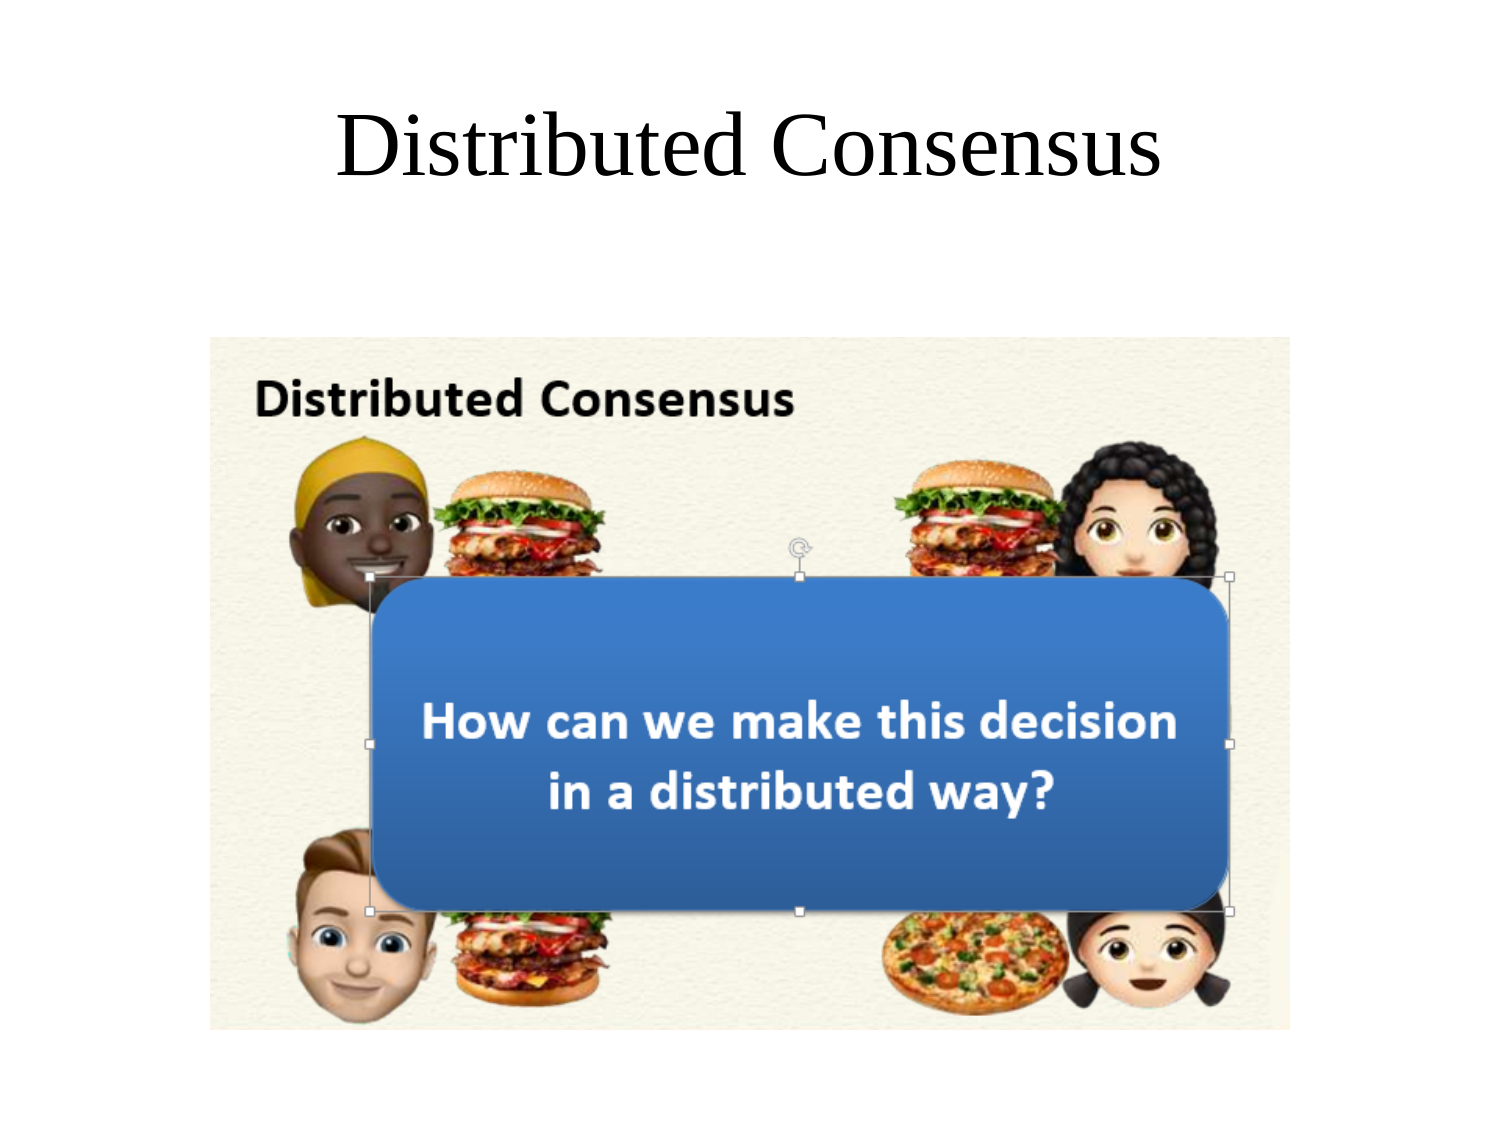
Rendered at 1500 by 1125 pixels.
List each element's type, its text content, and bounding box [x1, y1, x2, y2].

title Distributed Consensus [75, 45, 1425, 233]
picture [209, 337, 1291, 1030]
